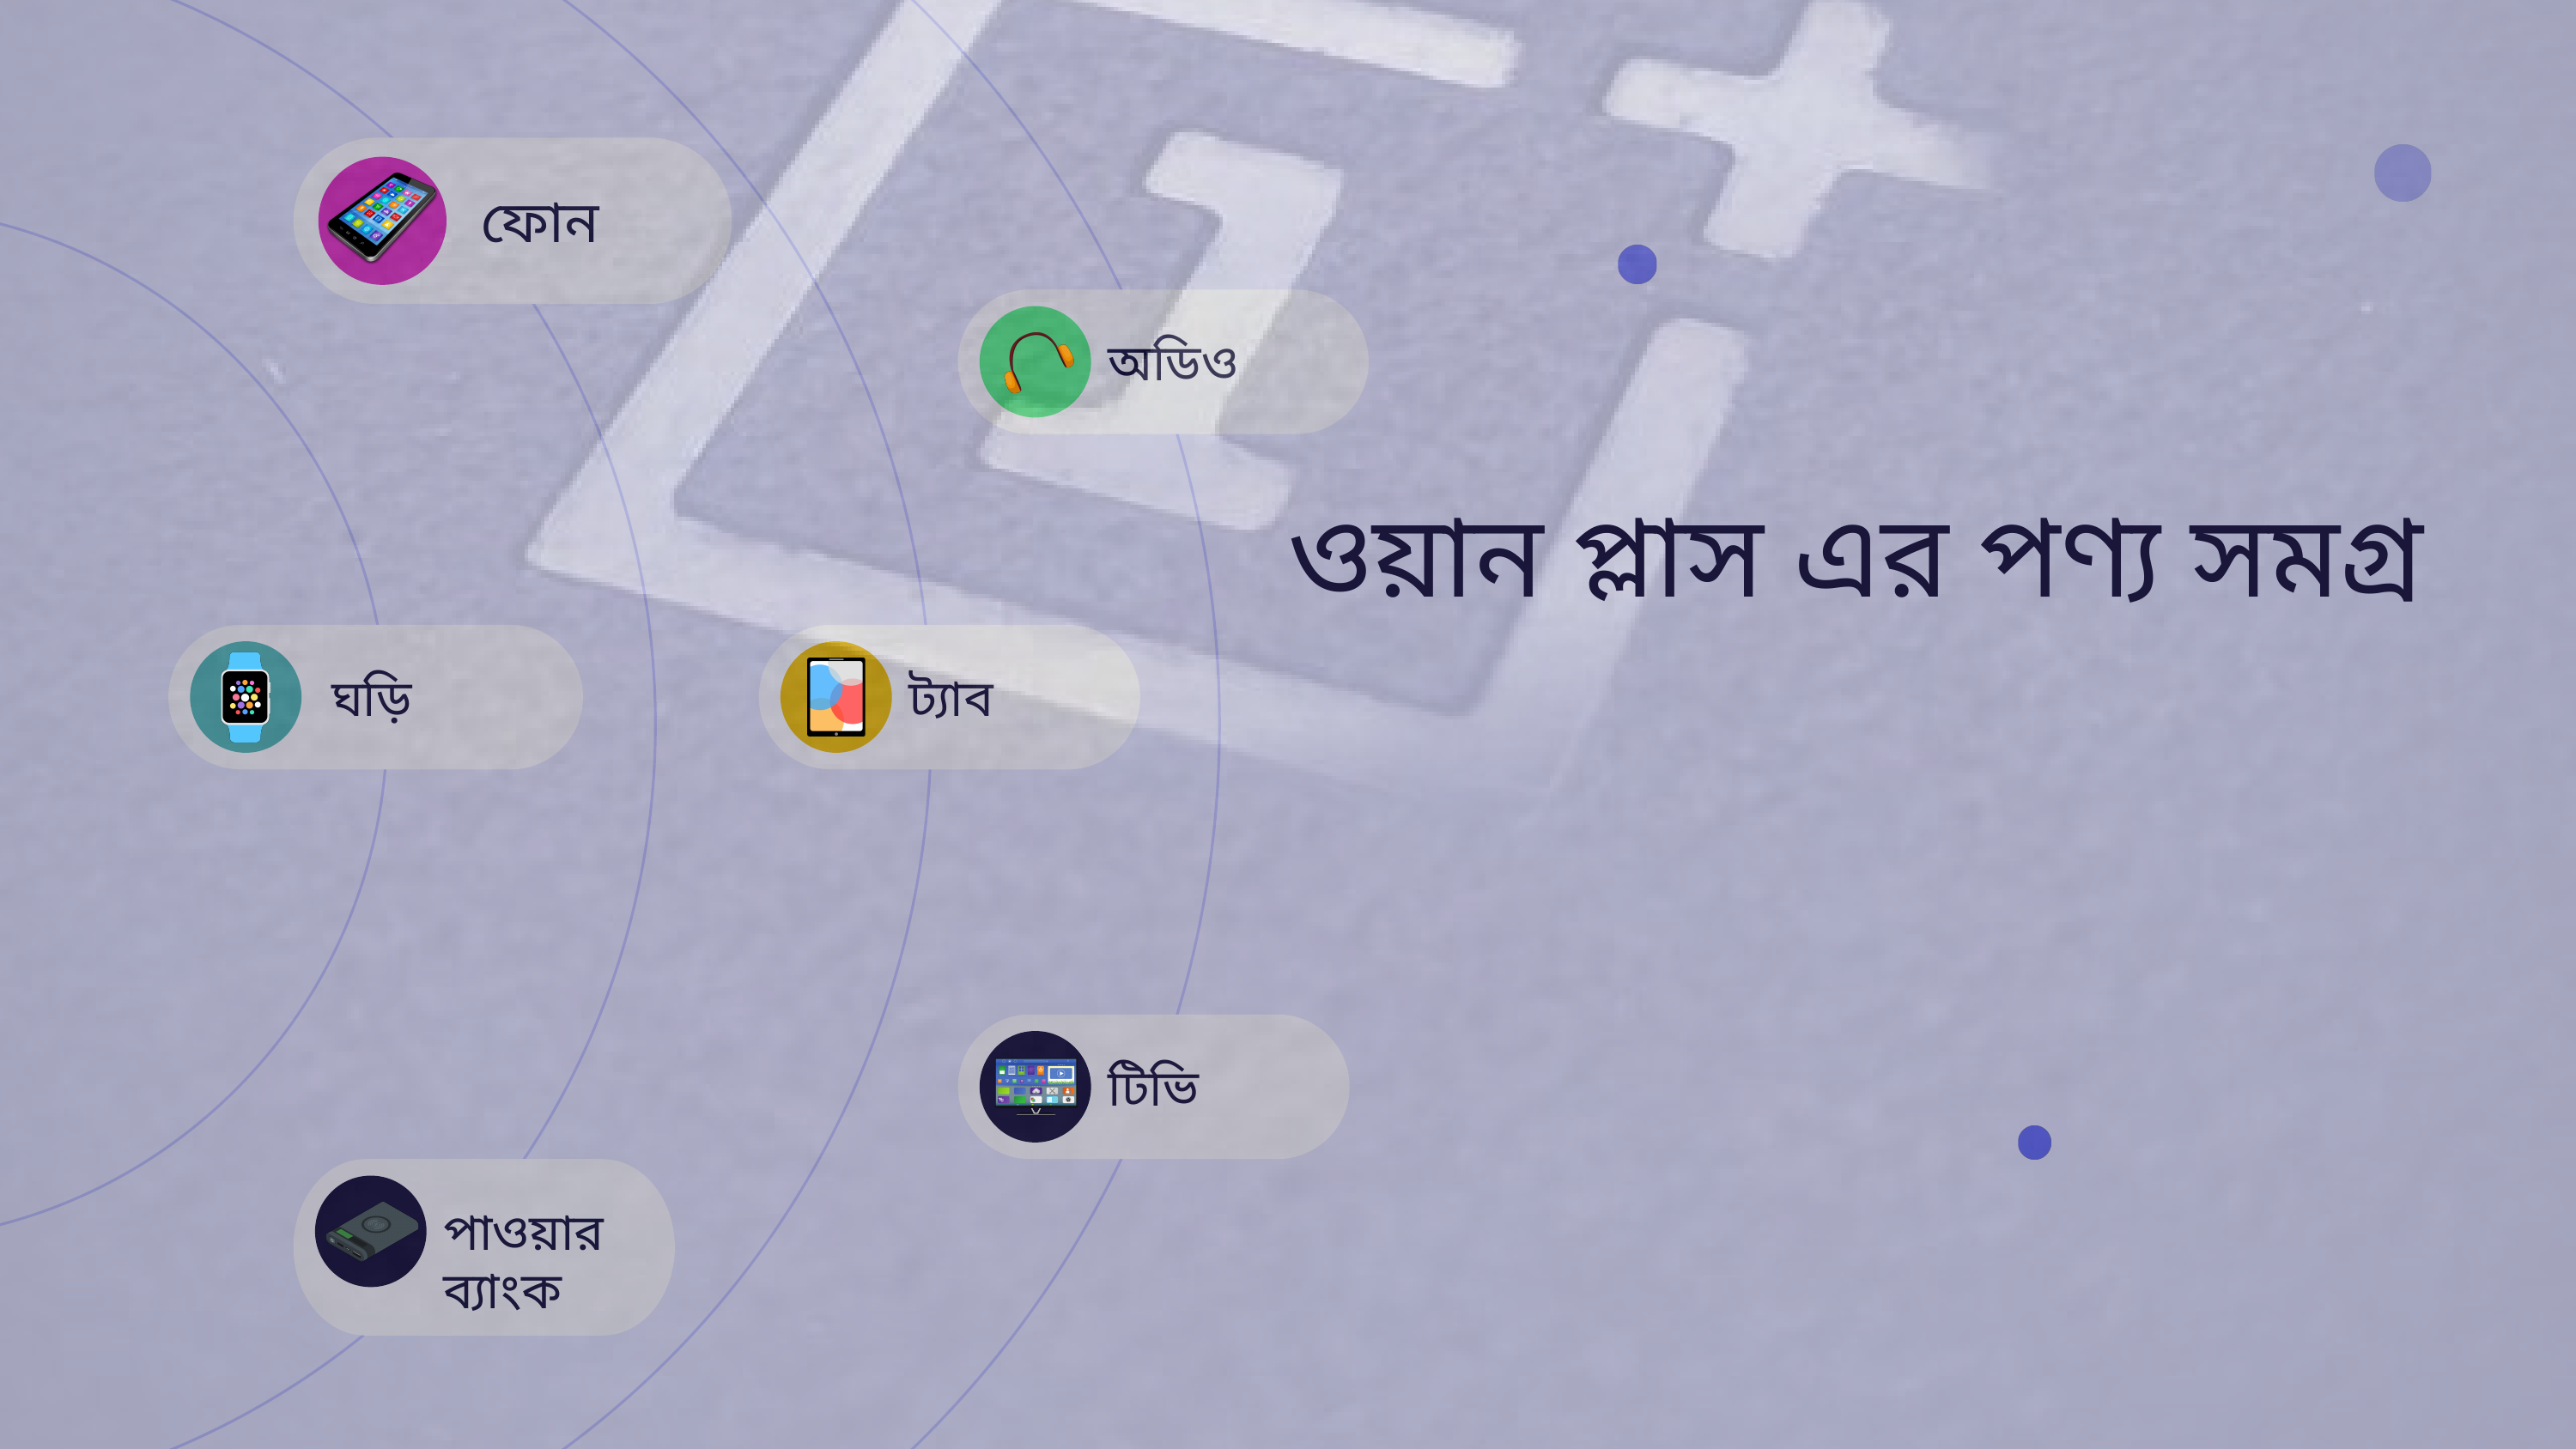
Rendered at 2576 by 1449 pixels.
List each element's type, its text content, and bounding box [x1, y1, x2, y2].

text_box [1226, 0, 2576, 1449]
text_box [0, 0, 1220, 1449]
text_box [957, 1014, 1350, 1160]
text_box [758, 624, 1141, 770]
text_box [293, 1158, 676, 1337]
text_box ওয়ান প্লাস এর পণ্য সমগ্র [1287, 487, 2576, 621]
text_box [957, 288, 1370, 434]
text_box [167, 624, 584, 770]
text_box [293, 137, 732, 305]
